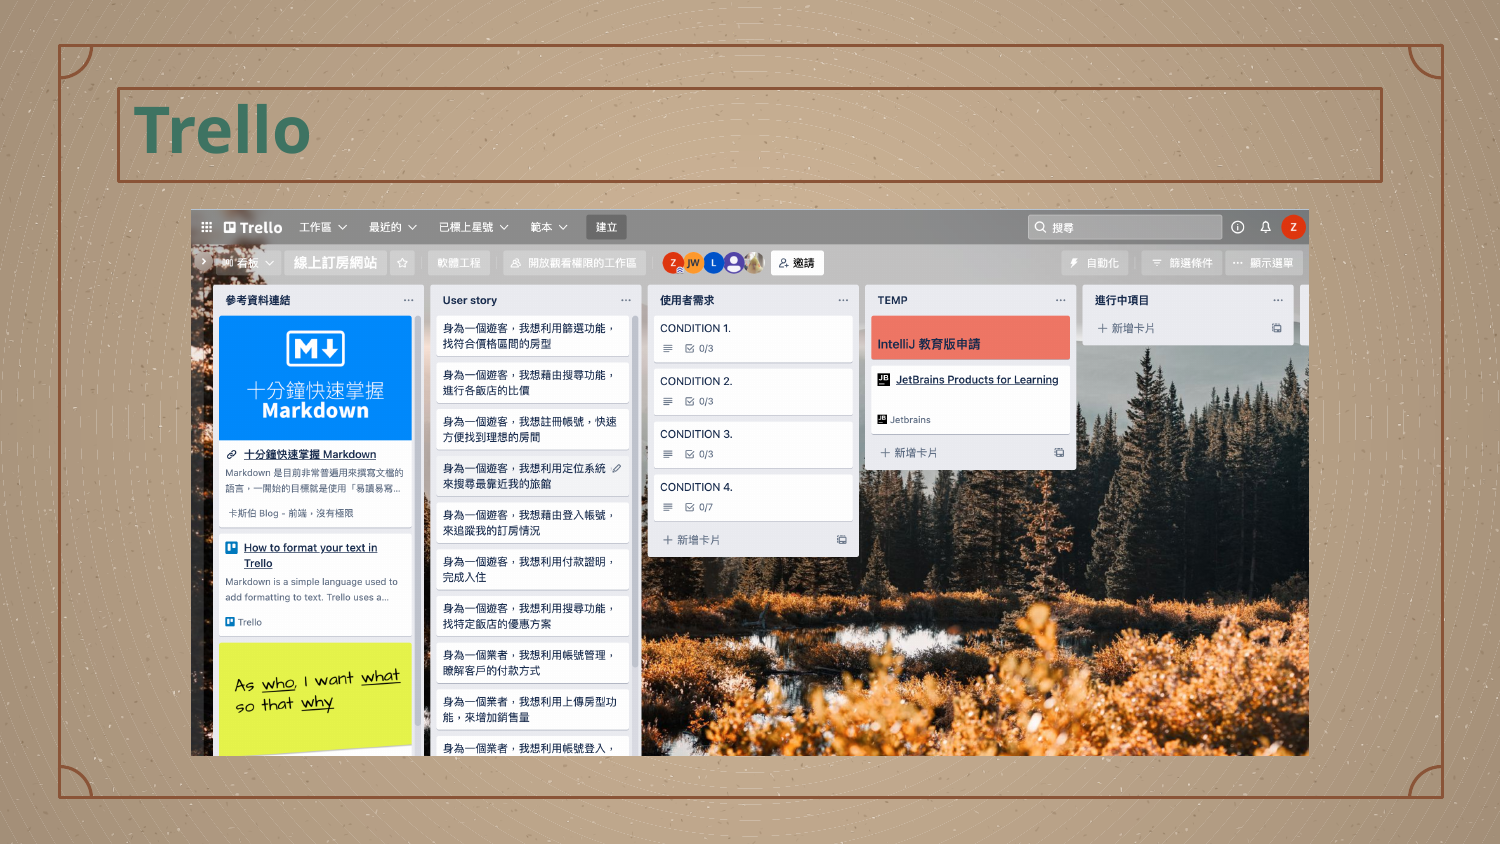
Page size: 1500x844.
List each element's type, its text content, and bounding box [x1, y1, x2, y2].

title Trello [117, 87, 1383, 183]
picture [0, 0, 1500, 844]
